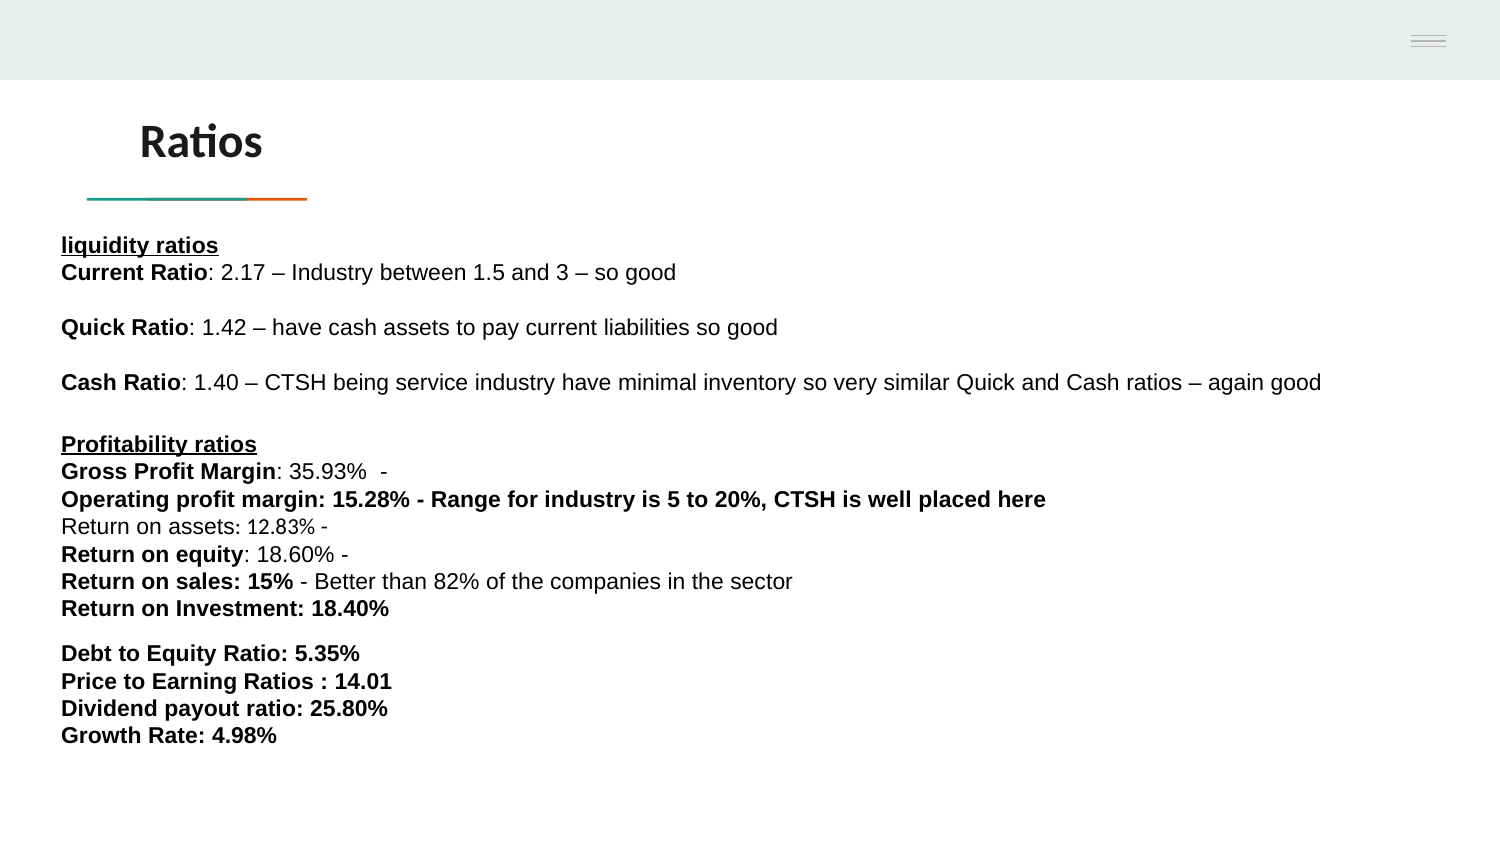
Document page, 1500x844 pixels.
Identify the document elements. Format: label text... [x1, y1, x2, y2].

text_box liquidity ratios Current Ratio: 2.17 – Industry between 1.5 and 3 – so good Quick Ratio: 1.42 – have cash assets to pay current liabilities so good Cash Ratio: 1.40 – CTSH being service industry have minimal inventory so very similar Quick and Cash ratios – again good [46, 223, 1421, 403]
text_box Debt to Equity Ratio: 5.35% Price to Earning Ratios : 14.01 Dividend payout ratio: 25.80% Growth Rate: 4.98% [46, 631, 1033, 791]
title Ratios [124, 95, 764, 186]
text_box Profitability ratios Gross Profit Margin: 35.93% - Operating profit margin: 15.28% - Range for industry is 5 to 20%, CTSH is well placed here Return on assets: 12.83% - Return on equity: 18.60% - Return on sales: 15% - Better than 82% of the companies in the sector Return on Investment: 18.40% [46, 421, 1122, 629]
